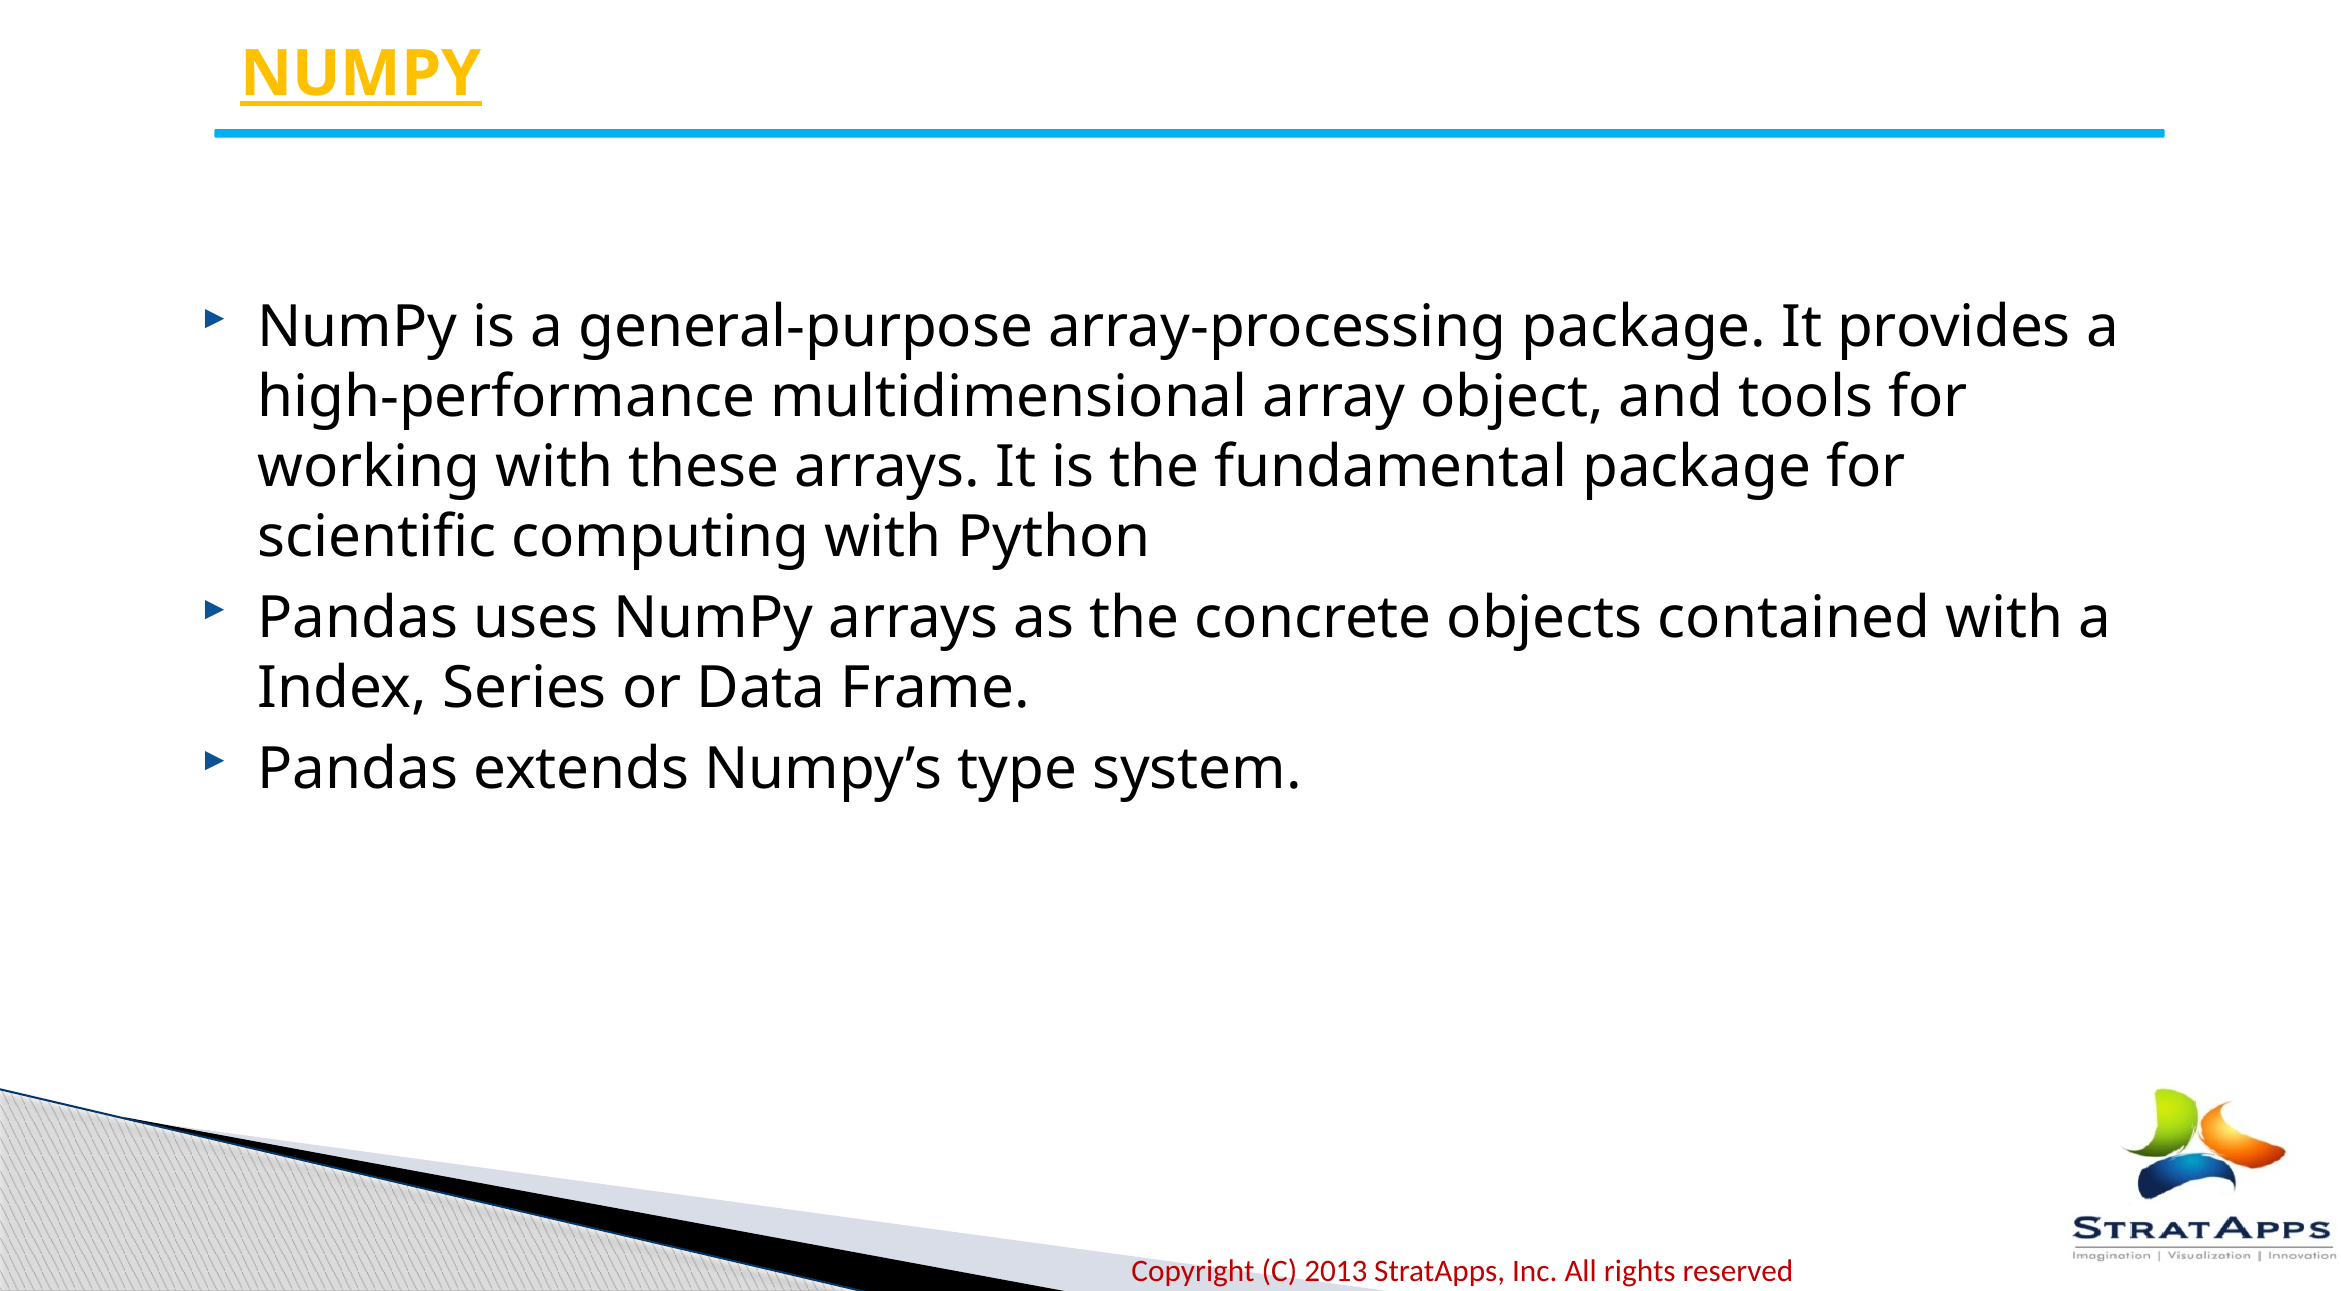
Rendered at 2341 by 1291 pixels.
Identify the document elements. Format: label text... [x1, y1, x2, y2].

title NUMPY [220, 21, 2107, 119]
picture [2067, 1060, 2341, 1291]
list NumPy is a general-purpose array-processing package. It provides a high-performance multidimensional array object, and tools for working with these arrays. It is the fundamental package for scientific computing with Python Pandas uses NumPy arrays as the concrete objects contained with a Index, Series or Data Frame. Pandas extends Numpy’s type system. [157, 278, 2167, 975]
